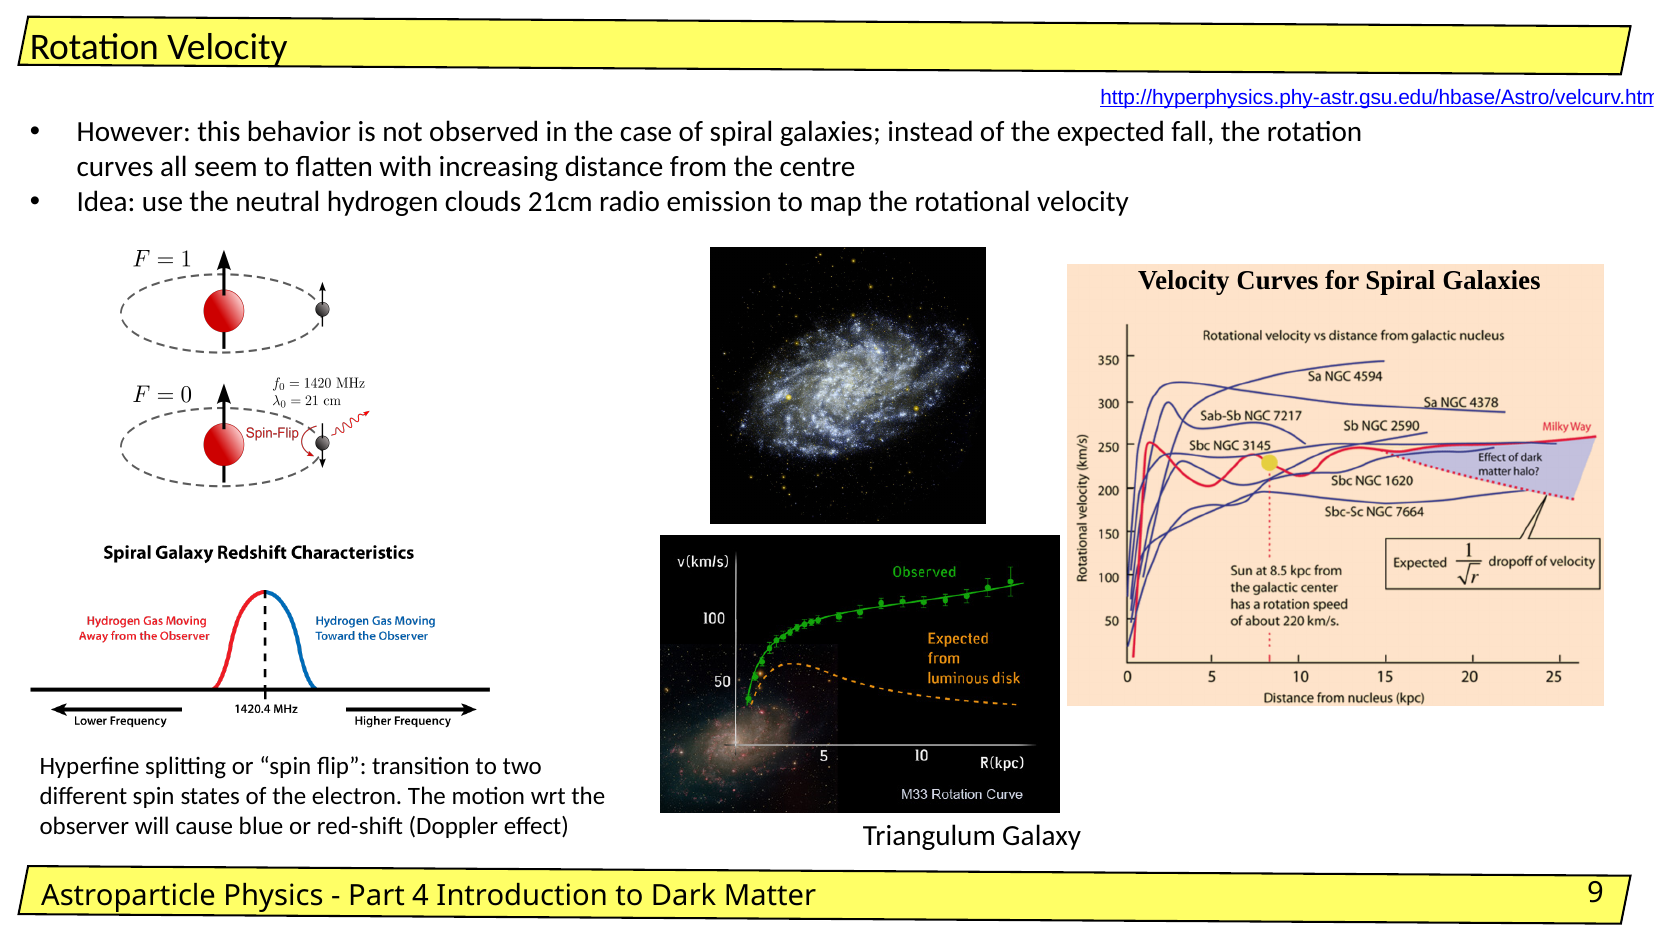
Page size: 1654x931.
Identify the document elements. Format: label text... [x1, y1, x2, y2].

text_box <number> [1218, 873, 1604, 931]
text_box http://hyperphysics.phy-astr.gsu.edu/hbase/Astro/velcurv.html [1085, 76, 1654, 115]
text_box Astroparticle Physics - Part 4 Introduction to Dark Matter [40, 876, 939, 931]
text_box However: this behavior is not observed in the case of spiral galaxies; instead of the expected fall, the rotation curves all seem to flatten with increasing distance from the centre Idea: use the neutral hydrogen clouds 21cm radio emission to map the rotational velocity [14, 105, 1406, 292]
text_box Hyperfine splitting or “spin flip”: transition to two different spin states of the electron. The motion wrt the observer will cause blue or red-shift (Doppler effect) [24, 741, 625, 877]
picture [709, 247, 987, 524]
text_box Triangulum Galaxy [848, 808, 1397, 860]
picture [660, 535, 1060, 813]
picture [30, 541, 490, 728]
text_box Rotation Velocity [14, 15, 364, 77]
picture [1067, 264, 1604, 706]
picture [105, 234, 384, 504]
